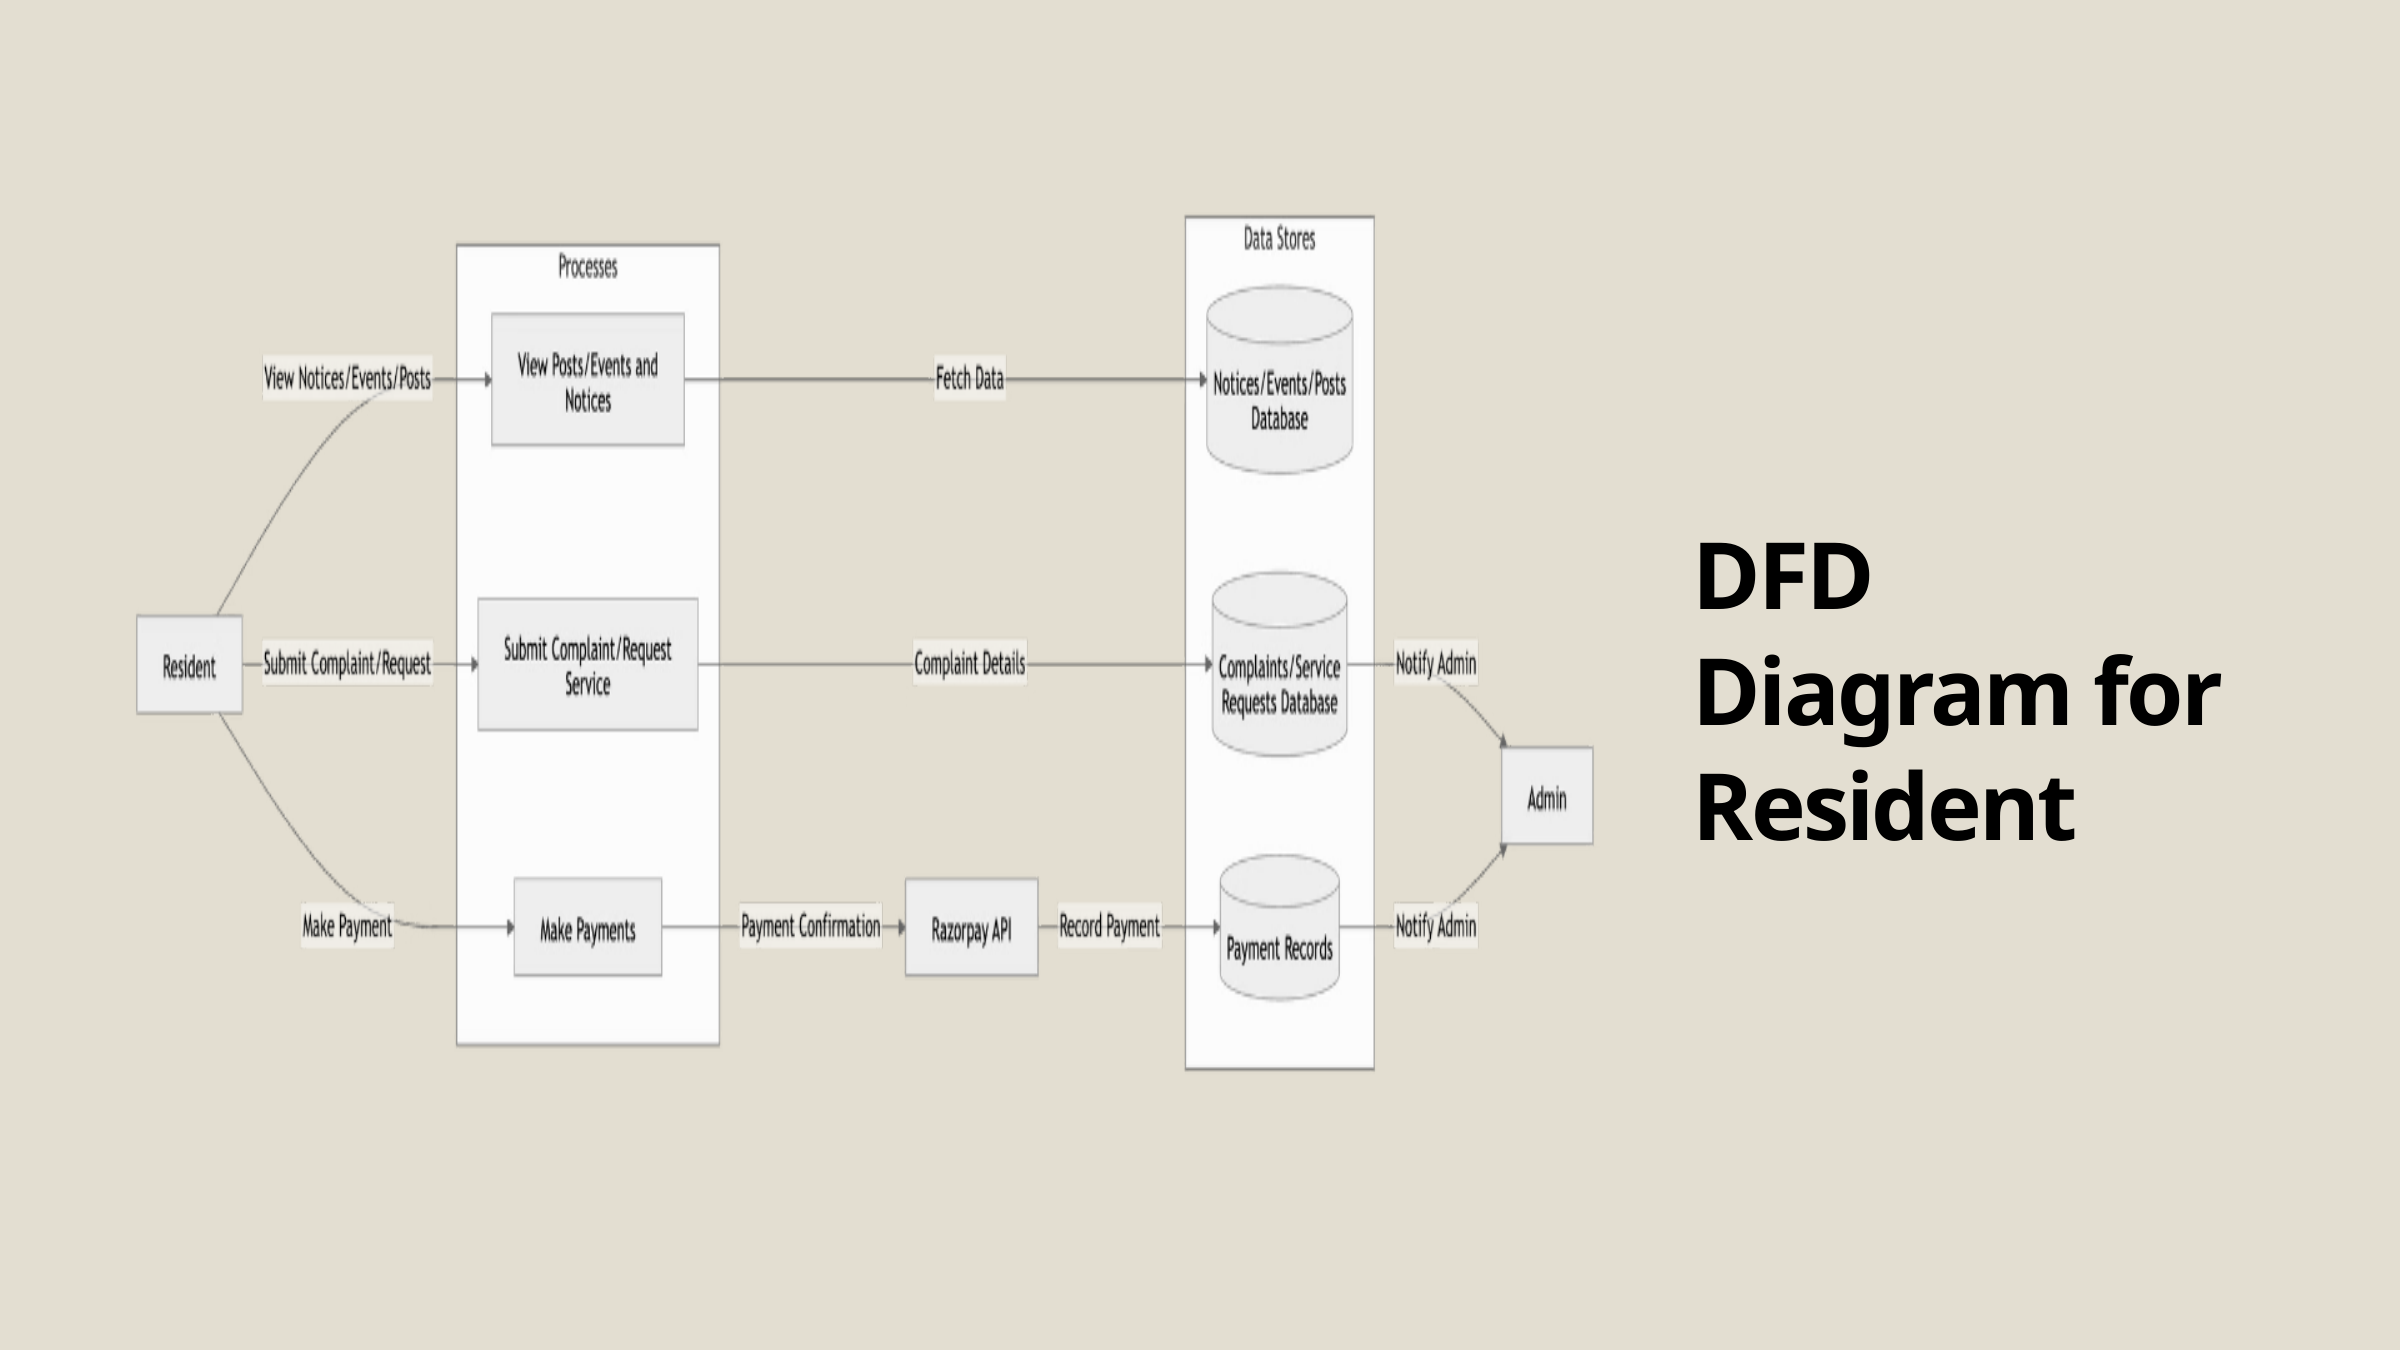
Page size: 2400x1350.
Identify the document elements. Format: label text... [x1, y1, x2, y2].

picture [130, 202, 1600, 1086]
text_box [1692, 781, 2271, 842]
text_box DFD Diagram for Resident [1692, 512, 2271, 745]
